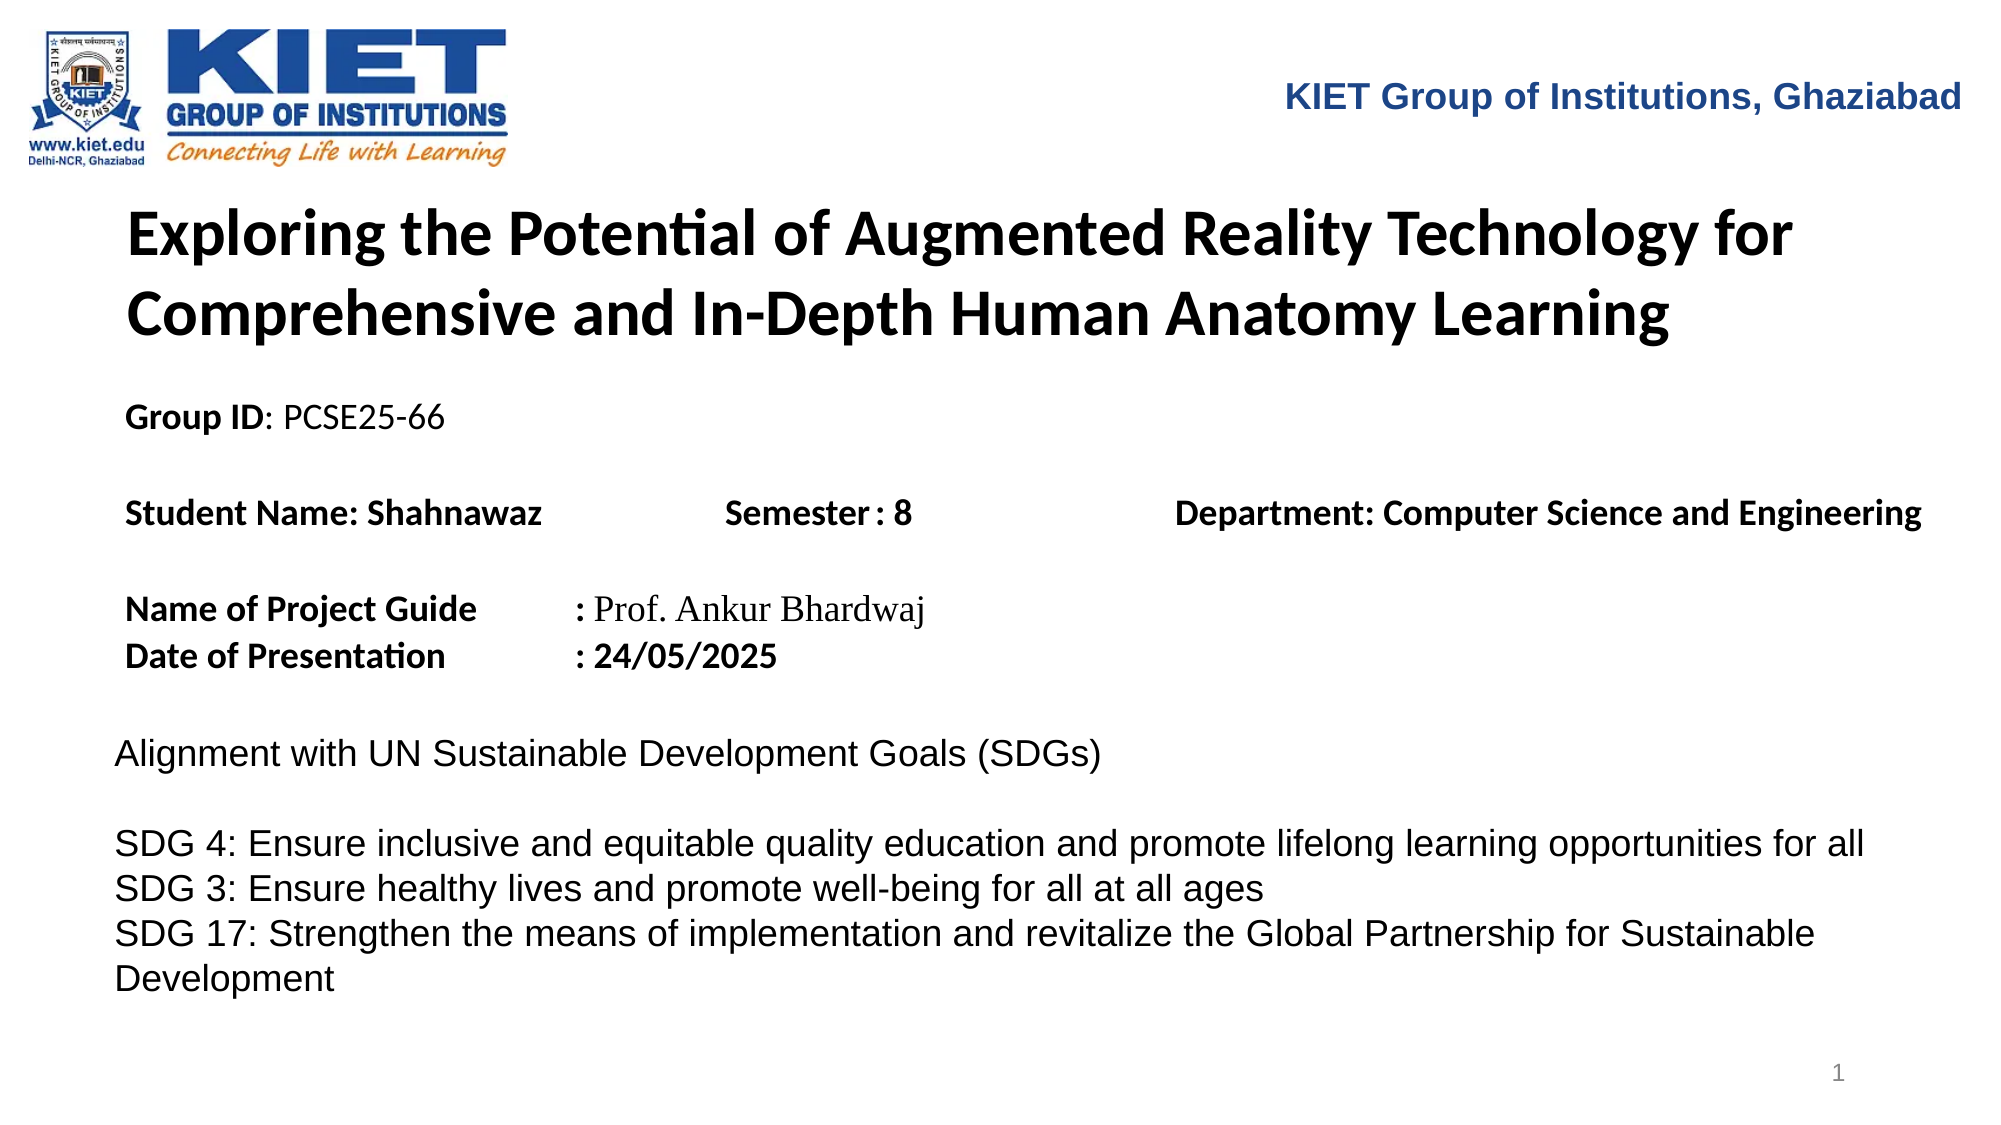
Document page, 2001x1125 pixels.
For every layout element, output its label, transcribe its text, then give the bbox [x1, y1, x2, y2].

text_box Group ID: PCSE25-66 Student Name: Shahnawaz Semester : 8 Department: Computer Science and Engineering Name of Project Guide : Prof. Ankur Bhardwaj Date of Presentation : 24/05/2025 [110, 384, 1939, 696]
picture [29, 29, 508, 167]
text_box Alignment with UN Sustainable Development Goals (SDGs) SDG 4: Ensure inclusive and equitable quality education and promote lifelong learning opportunities for all SDG 3: Ensure healthy lives and promote well-being for all at all ages SDG 17: Strengthen the means of implementation and revitalize the Global Partnership for Sustainable Developmentengthen the means of implementation and revitalize the Global Partnership for Sustainable Development [99, 721, 1939, 1125]
text_box KIET Group of Institutions, Ghaziabad [521, 64, 1979, 143]
text_box Exploring the Potential of Augmented Reality Technology for Comprehensive and In-Depth Human Anatomy Learning [0, 181, 1939, 407]
